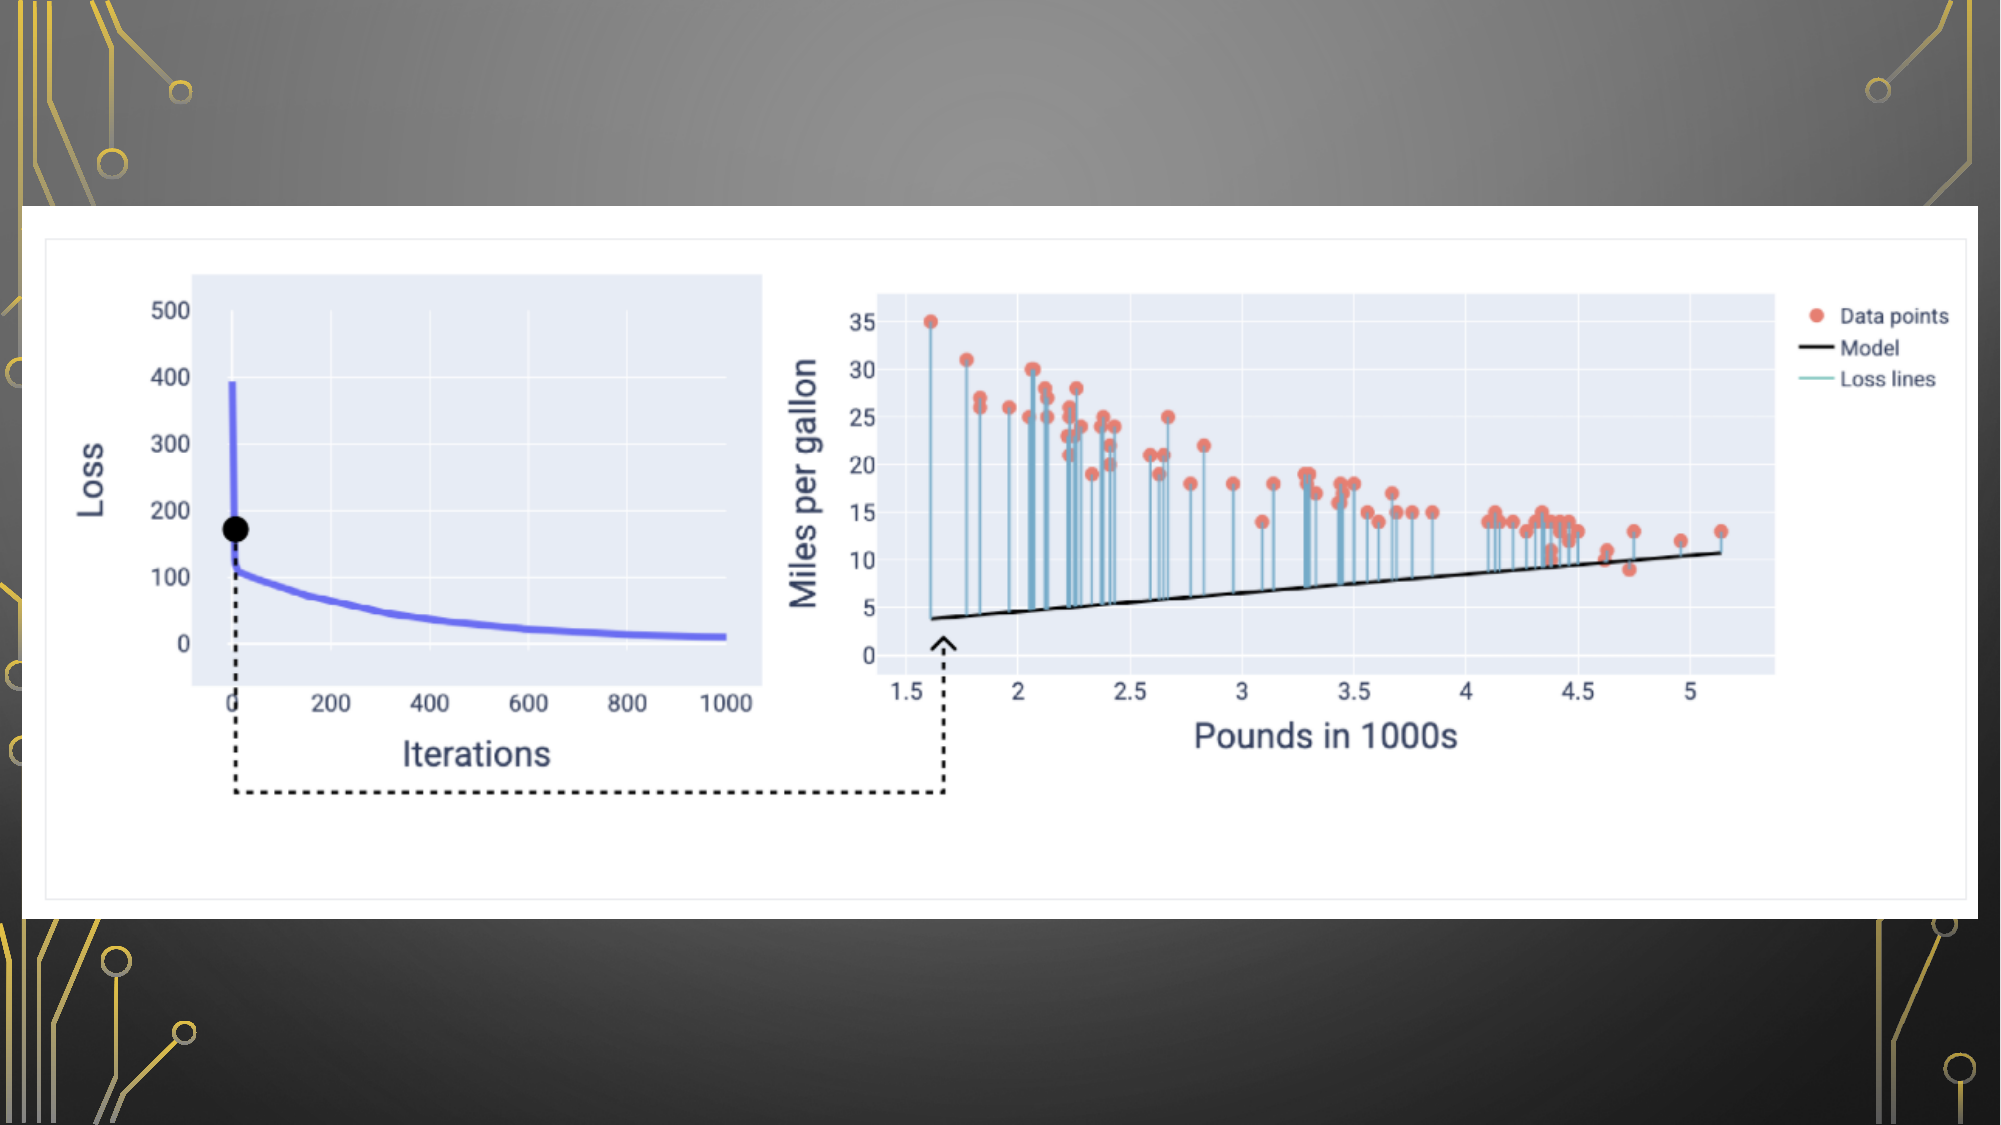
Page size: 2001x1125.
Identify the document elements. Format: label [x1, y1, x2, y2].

picture [21, 206, 1979, 919]
